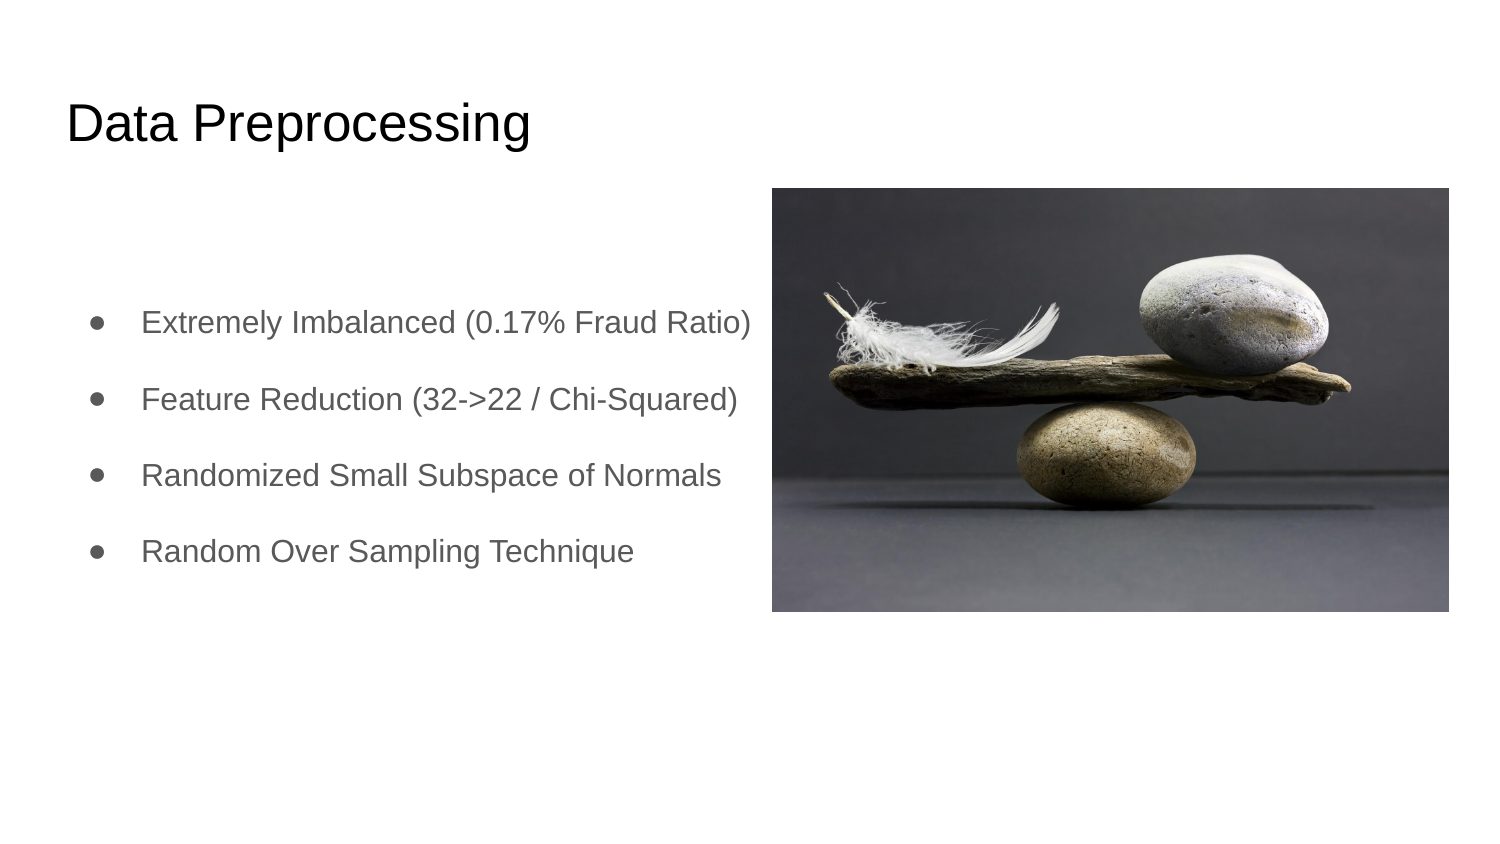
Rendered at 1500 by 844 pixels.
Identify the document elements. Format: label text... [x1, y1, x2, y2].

list Extremely Imbalanced (0.17% Fraud Ratio) Feature Reduction (32->22 / Chi-Squared) Randomized Small Subspace of Normals Random Over Sampling Technique [51, 248, 767, 595]
picture [772, 188, 1450, 612]
title Data Preprocessing [51, 72, 1449, 167]
